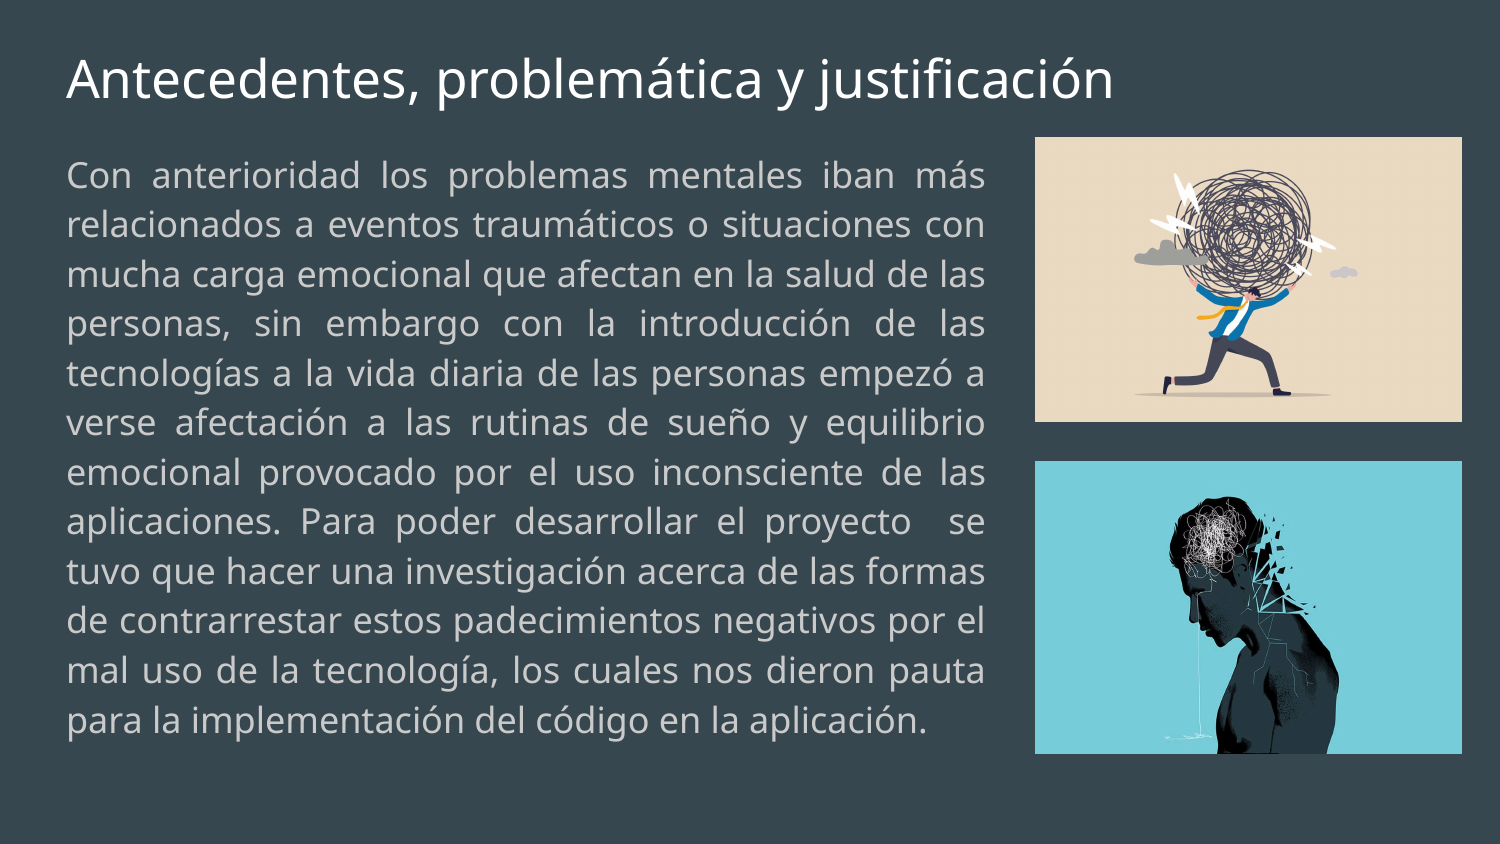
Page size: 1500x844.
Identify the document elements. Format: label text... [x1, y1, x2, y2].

title Antecedentes, problemática y justificación [51, 29, 1449, 124]
picture [1034, 137, 1462, 423]
picture [1034, 461, 1462, 755]
list Con anterioridad los problemas mentales iban más relacionados a eventos traumáticos o situaciones con mucha carga emocional que afectan en la salud de las personas, sin embargo con la introducción de las tecnologías a la vida diaria de las personas empezó a verse afectación a las rutinas de sueño y equilibrio emocional provocado por el uso inconsciente de las aplicaciones. Para poder desarrollar el proyecto se tuvo que hacer una investigación acerca de las formas de contrarrestar estos padecimientos negativos por el mal uso de la tecnología, los cuales nos dieron pauta para la implementación del código en la aplicación. [51, 130, 1003, 778]
